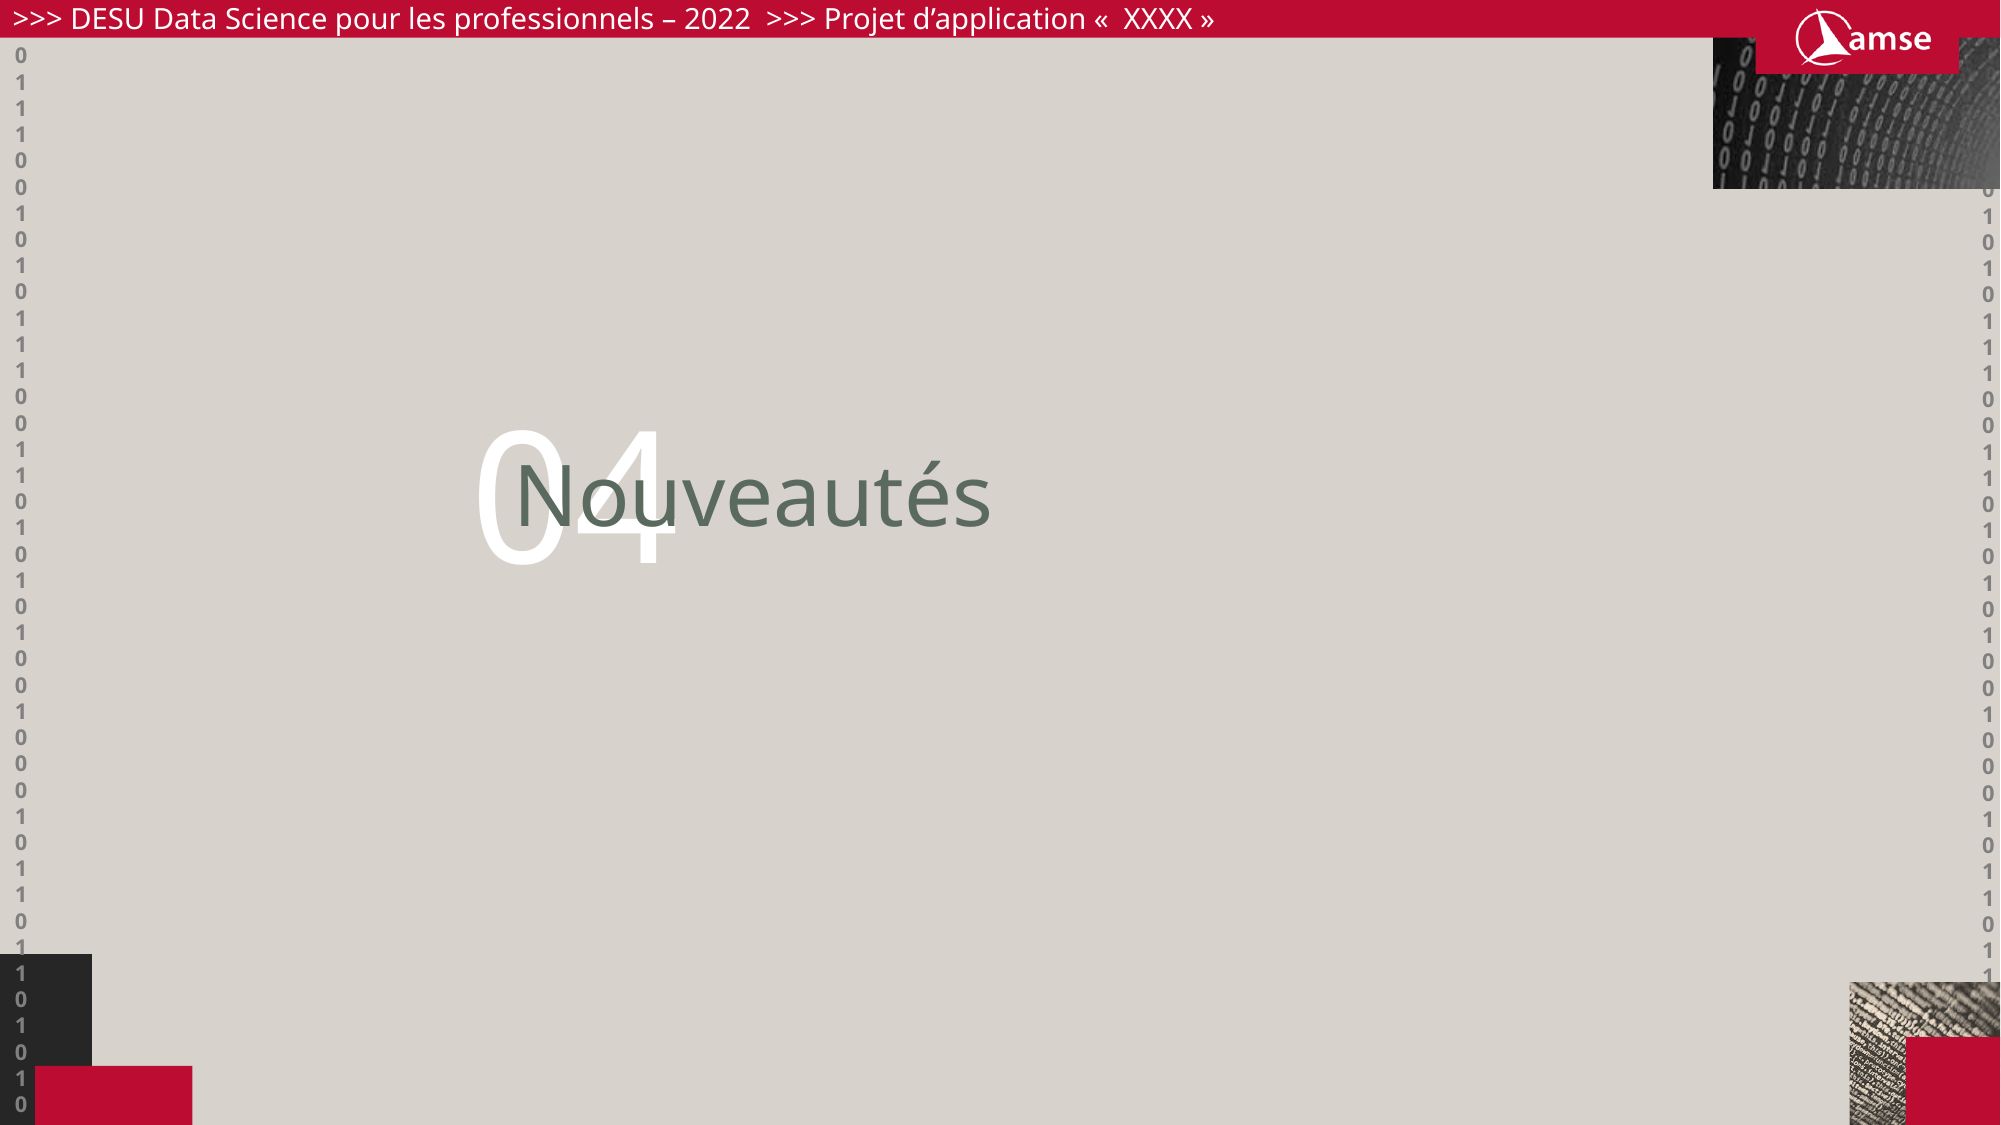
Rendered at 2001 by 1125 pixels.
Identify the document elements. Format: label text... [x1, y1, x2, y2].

picture [0, 954, 92, 1125]
picture [1755, 0, 1959, 74]
title Nouveautés [498, 445, 1594, 553]
list 04 [454, 398, 845, 581]
